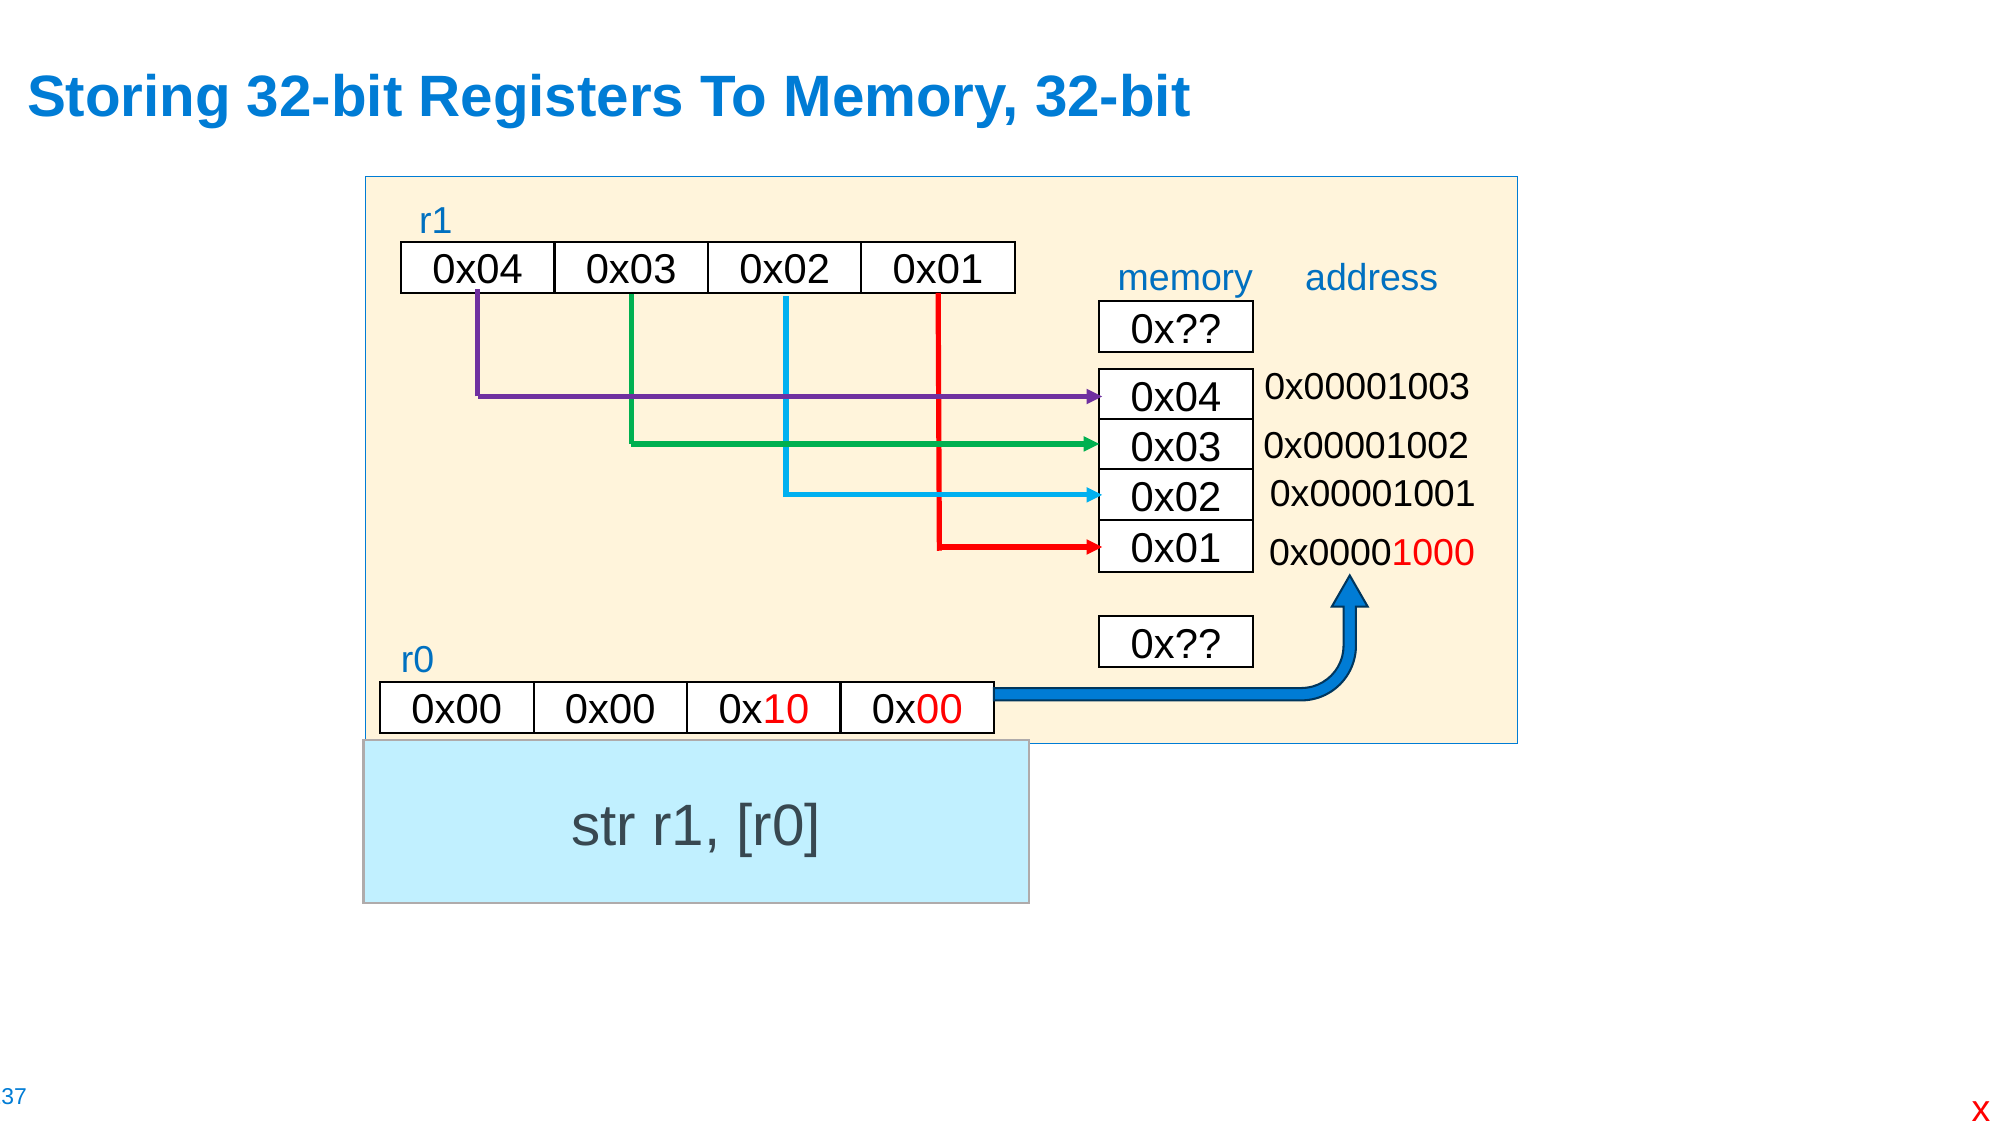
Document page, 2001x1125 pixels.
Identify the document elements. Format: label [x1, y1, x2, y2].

title [12, 19, 1987, 137]
text_box [362, 176, 1518, 904]
text_box [1956, 1076, 2000, 1125]
